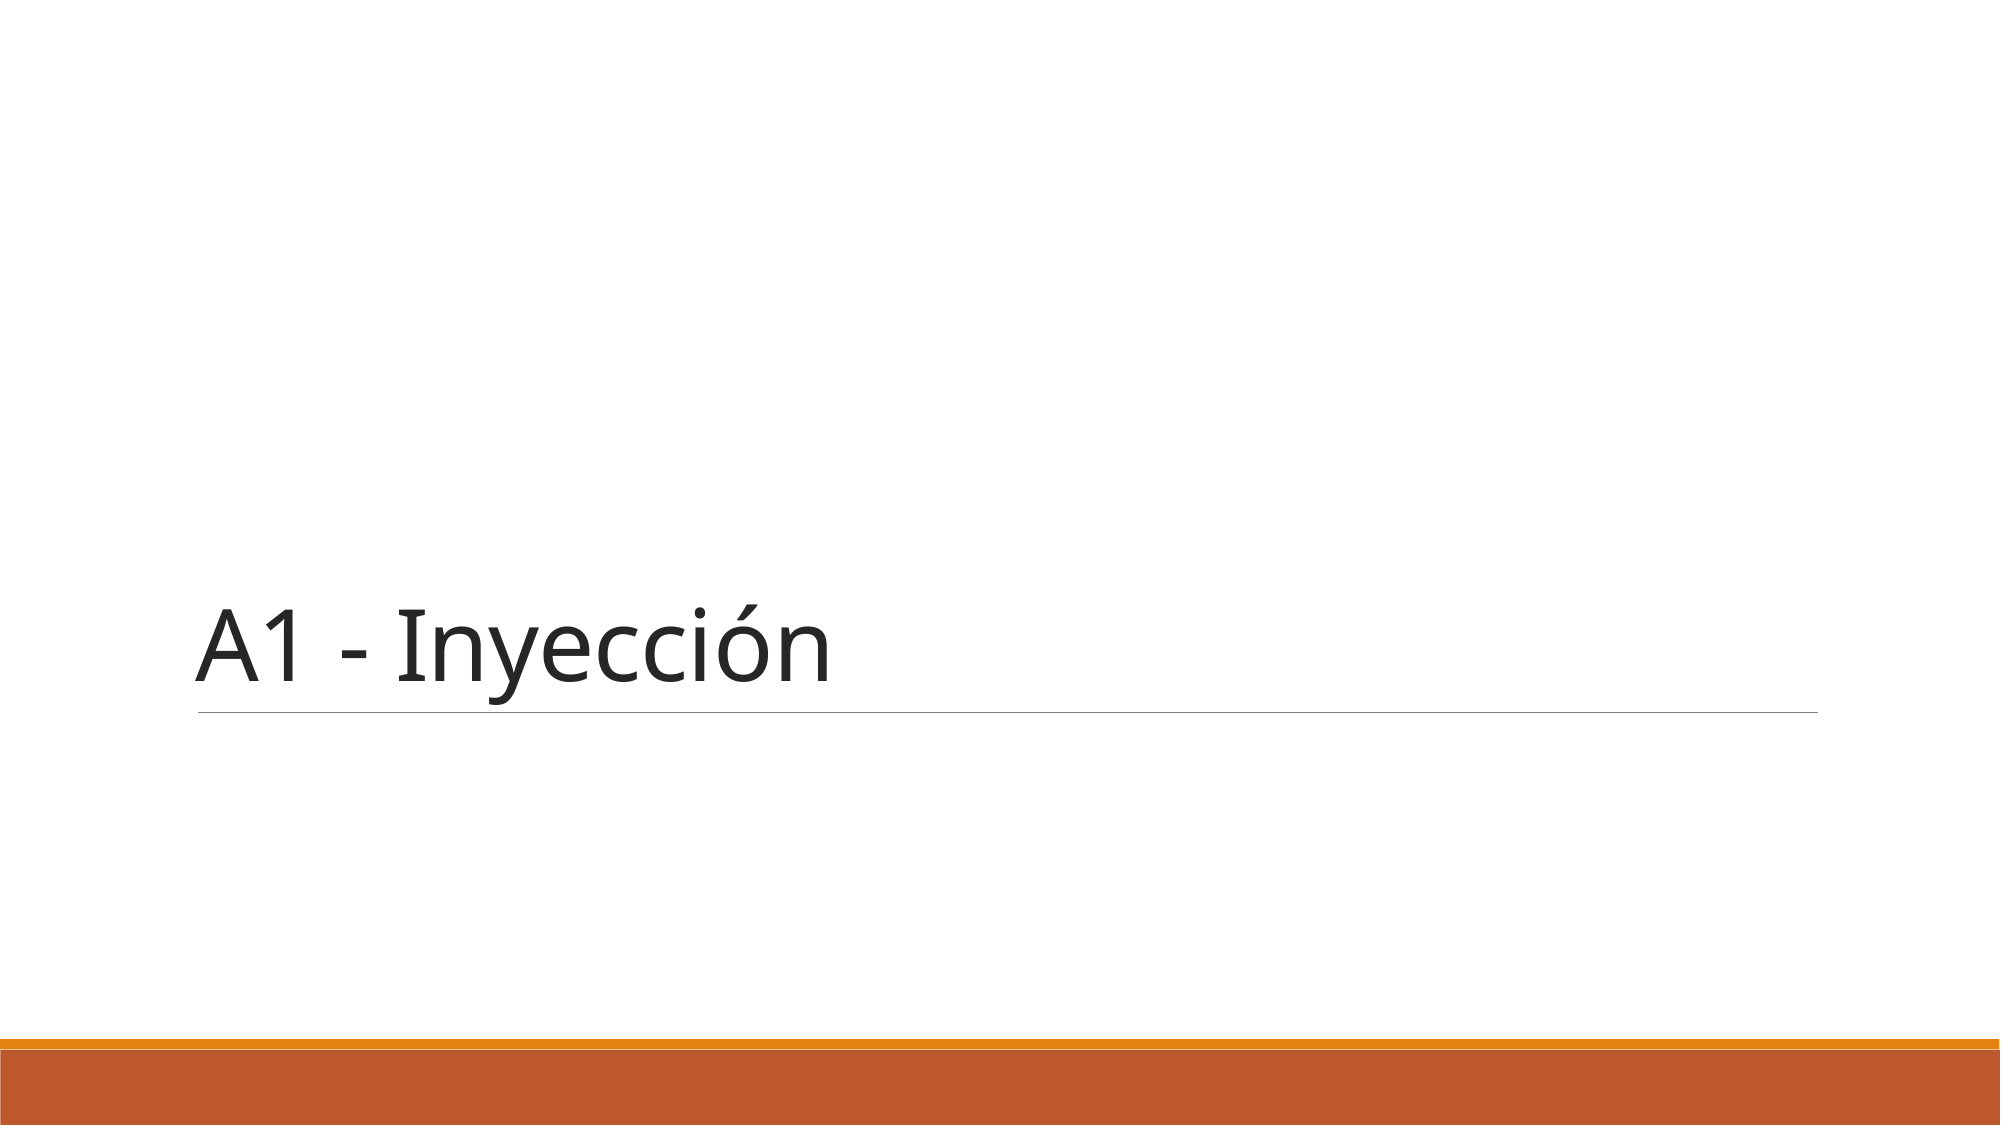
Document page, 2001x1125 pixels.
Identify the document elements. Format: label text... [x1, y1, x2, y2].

title A1 - Inyección [180, 124, 1830, 710]
